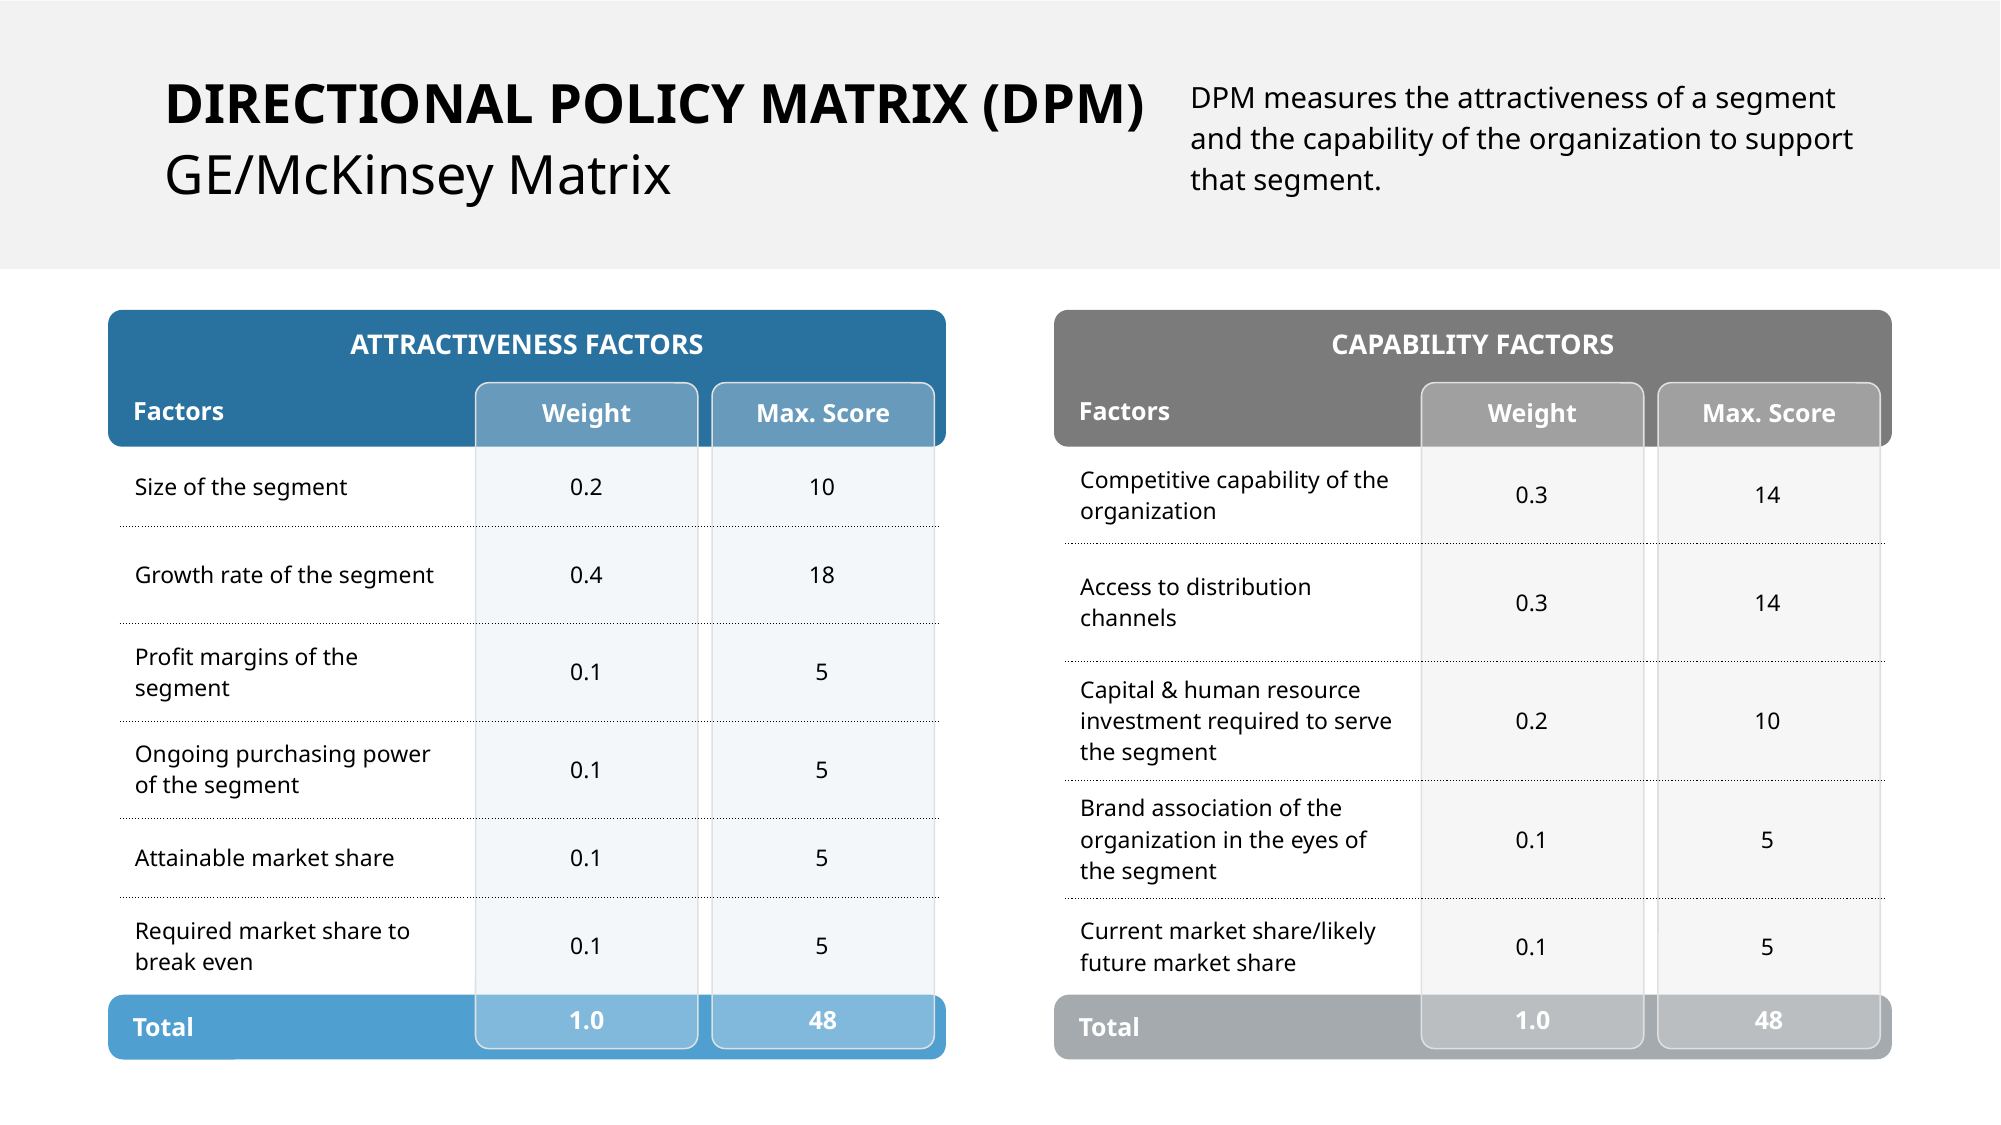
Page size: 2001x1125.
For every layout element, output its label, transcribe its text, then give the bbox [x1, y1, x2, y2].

text_box Max. Score [741, 390, 906, 436]
table_cell Capital & human resource investment required to serve the segment [1065, 661, 1414, 780]
table_cell 5 [1650, 780, 1885, 898]
table_cell 0.1 [1414, 898, 1650, 994]
text_box [108, 995, 946, 1060]
text_box [474, 995, 699, 1050]
table_cell 5 [704, 623, 940, 721]
text_box Max. Score [1687, 390, 1852, 436]
text_box [1054, 309, 1425, 447]
table_header Competitive capability of the organization [1065, 447, 1414, 543]
table_cell 0.1 [469, 818, 704, 897]
text_box [1667, 309, 1892, 447]
table_cell 5 [1650, 898, 1885, 994]
text_box Factors [1064, 387, 1186, 433]
table_cell Attainable market share [120, 818, 469, 897]
table_cell Ongoing purchasing power of the segment [120, 721, 469, 818]
table_cell Required market share to break even [120, 897, 469, 995]
text_box [1054, 994, 1892, 1060]
table_header 10 [704, 447, 940, 526]
table_cell Brand association of the organization in the eyes of the segment [1065, 780, 1414, 898]
text_box 1.0 [1499, 997, 1566, 1042]
text_box Weight [1473, 390, 1592, 436]
text_box Total [1063, 1004, 1155, 1049]
text_box [695, 385, 715, 447]
text_box [108, 309, 479, 447]
text_box 48 [1740, 997, 1799, 1042]
table_cell 0.1 [469, 897, 704, 995]
table_cell Profit margins of the segment [120, 623, 469, 721]
table_cell 0.4 [469, 526, 704, 623]
text_box [475, 385, 699, 447]
text_box [1420, 994, 1645, 1050]
table_cell Access to distribution channels [1065, 543, 1414, 661]
text_box CAPABILITY FACTORS [1271, 309, 1674, 385]
text_box [0, 0, 2000, 270]
table_cell 0.1 [469, 721, 704, 818]
text_box DIRECTIONAL POLICY MATRIX (DPM) GE/McKinsey Matrix [149, 91, 1166, 178]
text_box [721, 309, 946, 447]
table_cell 0.3 [1414, 543, 1650, 661]
text_box [711, 382, 935, 447]
table_header 14 [1650, 447, 1885, 543]
text_box 48 [793, 997, 853, 1042]
table_header Size of the segment [120, 447, 469, 526]
text_box [1420, 385, 1645, 447]
table_header 0.3 [1414, 447, 1650, 543]
table_cell 0.1 [1414, 780, 1650, 898]
text_box Total [117, 1004, 209, 1049]
table_cell 14 [1650, 543, 1885, 661]
table_cell 5 [704, 818, 940, 897]
table_header 0.2 [469, 447, 704, 526]
text_box Weight [527, 390, 647, 436]
text_box DPM measures the attractiveness of a segment and the capability of the organization to support that segment. [1166, 37, 1885, 232]
table_cell Current market share/likely future market share [1065, 898, 1414, 994]
text_box Factors [118, 387, 240, 433]
text_box [1641, 385, 1661, 447]
text_box [711, 995, 935, 1050]
text_box [1657, 382, 1881, 447]
table_cell 5 [704, 721, 940, 818]
text_box [1657, 994, 1881, 1050]
table_cell 18 [704, 526, 940, 623]
table_cell Growth rate of the segment [120, 526, 469, 623]
table_cell 0.1 [469, 623, 704, 721]
table_cell 10 [1650, 661, 1885, 780]
table_cell 5 [704, 897, 940, 995]
table_cell 0.2 [1414, 661, 1650, 780]
text_box 1.0 [553, 997, 620, 1042]
text_box ATTRACTIVENESS FACTORS [326, 309, 728, 385]
